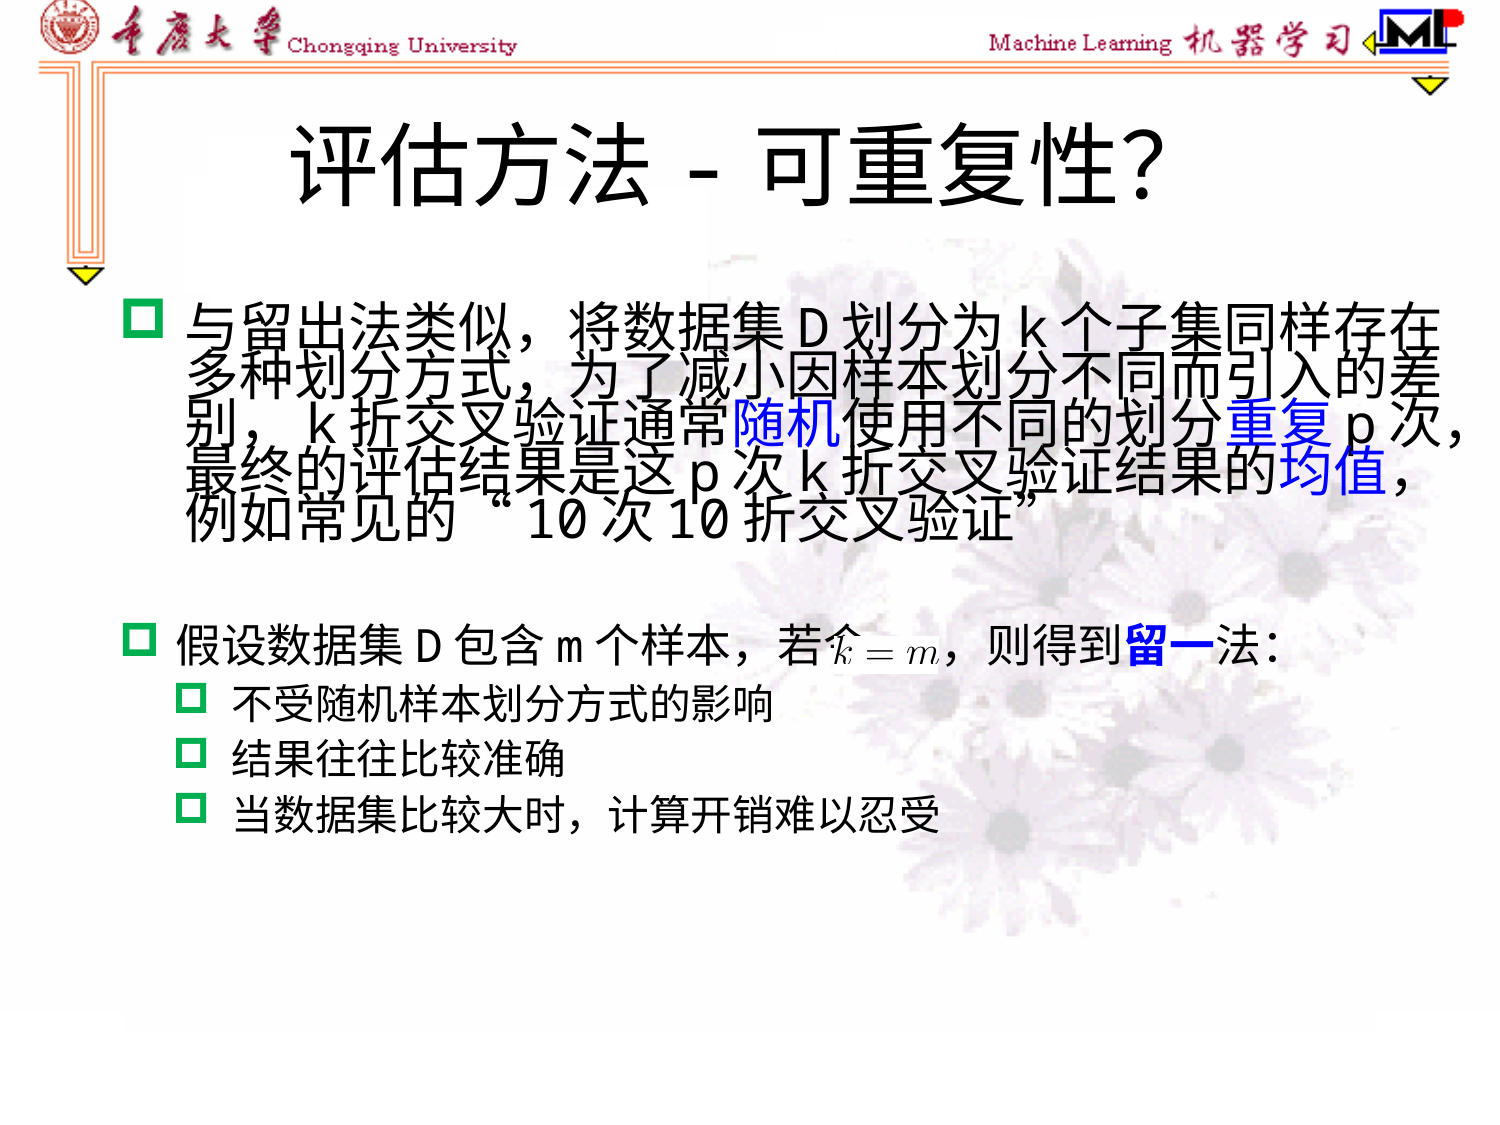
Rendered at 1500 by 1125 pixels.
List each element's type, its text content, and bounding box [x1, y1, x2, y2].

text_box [103, 615, 1459, 929]
picture [0, 0, 1500, 1032]
title 评估方法-可重复性？ [75, 68, 1425, 257]
list 与留出法类似，将数据集D划分为k个子集同样存在多种划分方式，为了减小因样本划分不同而引入的差别，k折交叉验证通常随机使用不同的划分重复p次，最终的评估结果是这p次k折交叉验证结果的均值，例如常见的“10次10折交叉验证” [103, 303, 1471, 563]
